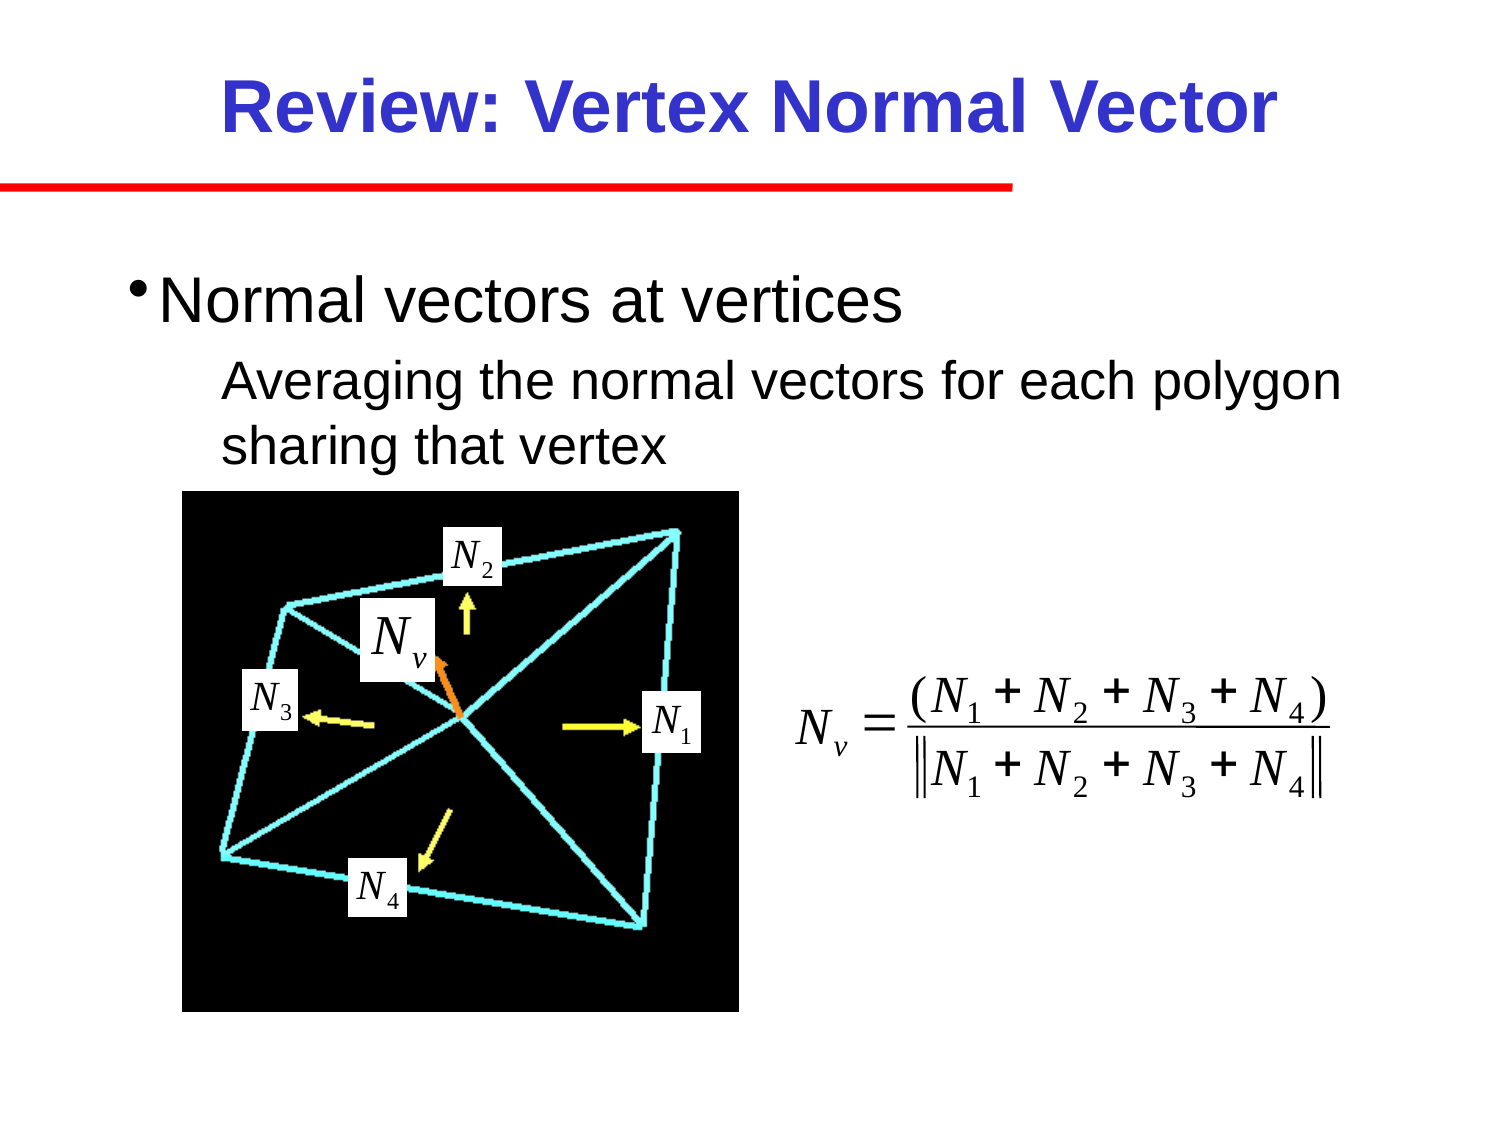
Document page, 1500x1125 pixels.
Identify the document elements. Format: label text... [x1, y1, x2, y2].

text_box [643, 692, 700, 752]
list Normal vectors at vertices Averaging the normal vectors for each polygon sharing that vertex [112, 249, 1388, 1025]
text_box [241, 668, 298, 732]
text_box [442, 526, 503, 587]
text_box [785, 653, 1341, 810]
text_box [183, 491, 739, 1012]
title Review: Vertex Normal Vector [41, 45, 1459, 161]
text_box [348, 857, 408, 917]
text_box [359, 597, 436, 683]
picture [218, 526, 688, 936]
